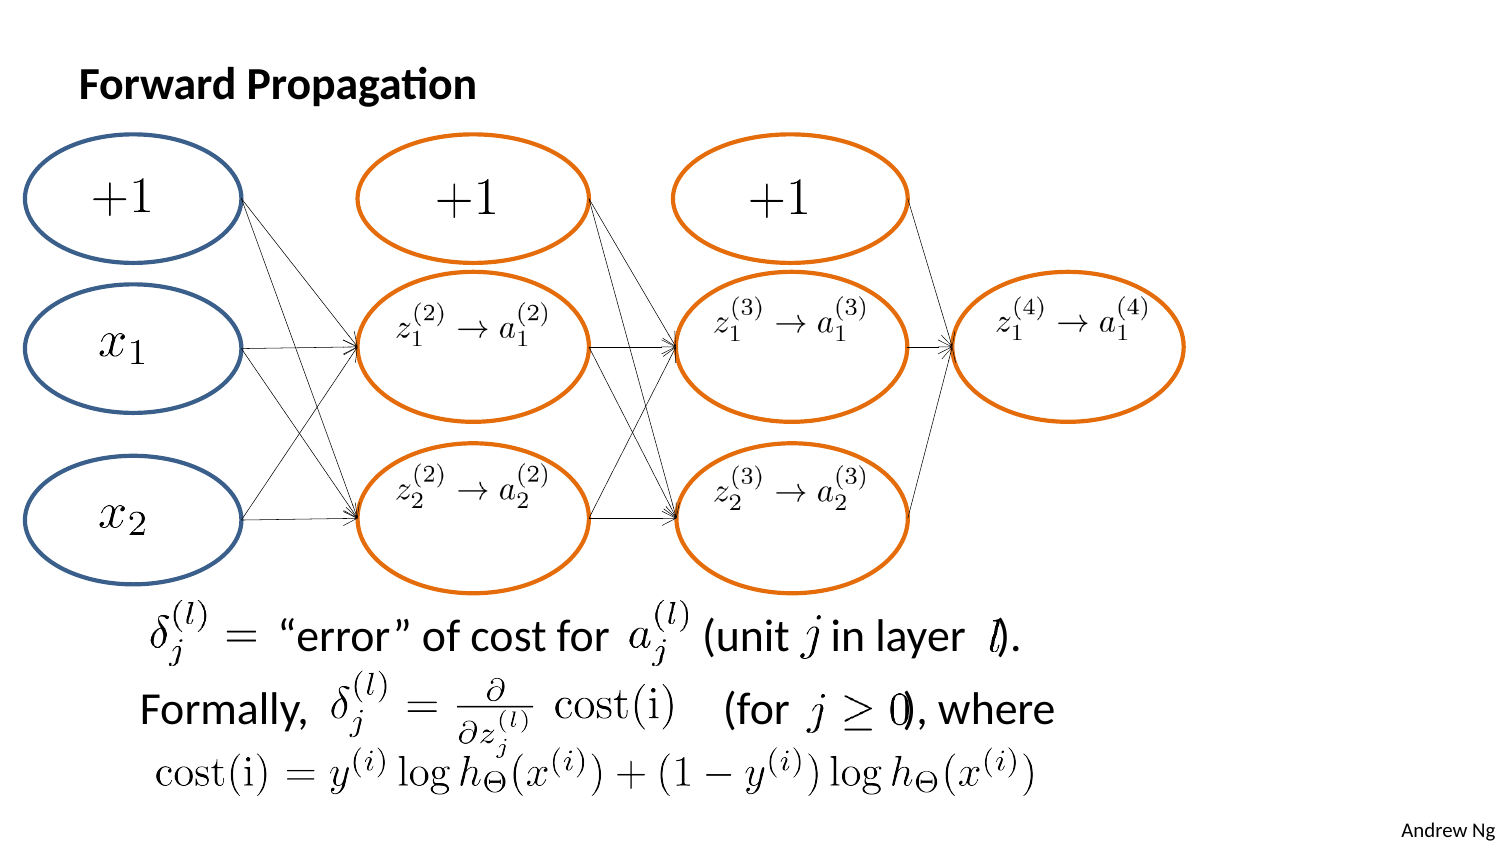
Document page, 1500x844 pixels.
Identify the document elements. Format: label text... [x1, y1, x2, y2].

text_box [24, 134, 1184, 594]
picture [149, 599, 256, 666]
picture [799, 615, 821, 660]
picture [92, 177, 151, 216]
picture [98, 504, 145, 536]
text_box Formally, (for ), where [125, 671, 329, 741]
text_box “error” of cost for (unit in layer ). [260, 602, 624, 668]
picture [806, 693, 909, 733]
picture [156, 670, 1033, 796]
picture [629, 599, 688, 666]
picture [989, 619, 1001, 652]
picture [995, 296, 1147, 340]
text_box “error” of cost for (unit in layer ). [690, 598, 1400, 668]
picture [437, 179, 495, 218]
picture [749, 179, 808, 218]
picture [99, 333, 144, 364]
picture [714, 296, 865, 341]
text_box Formally, (for ), where [678, 671, 1375, 741]
picture [395, 301, 547, 346]
text_box Forward Propagation [63, 46, 1114, 117]
picture [395, 463, 547, 508]
picture [714, 465, 865, 510]
